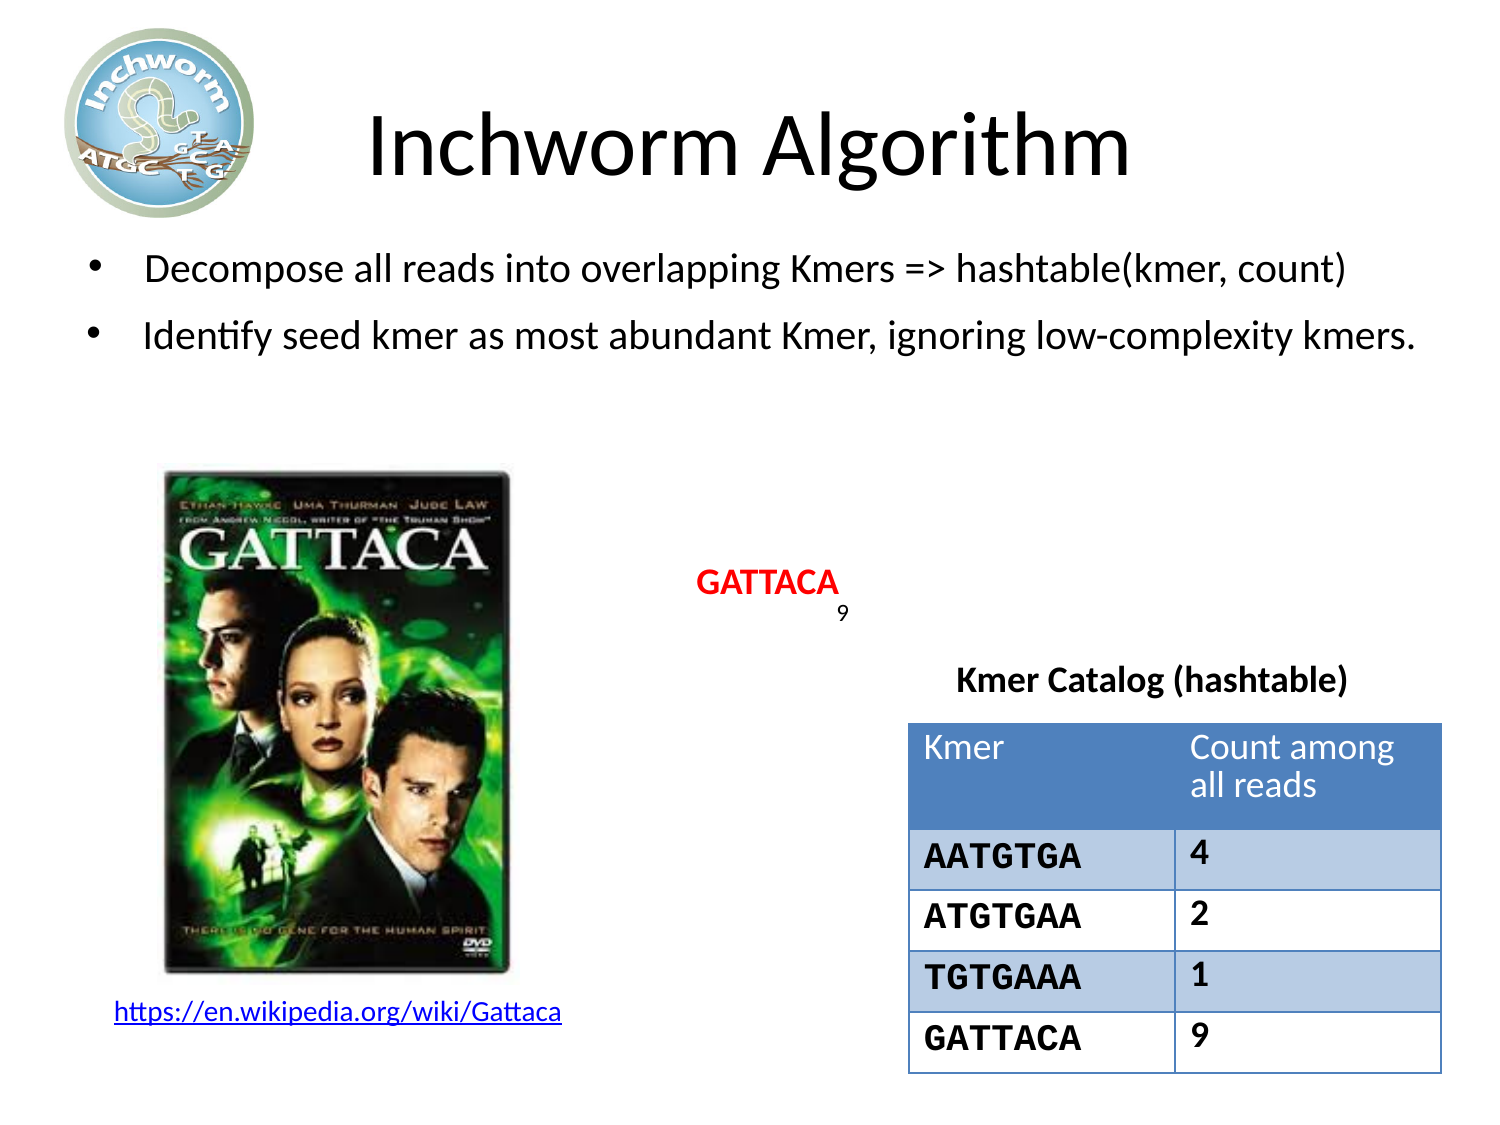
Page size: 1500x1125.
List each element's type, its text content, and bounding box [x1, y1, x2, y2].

text_box Kmer Catalog (hashtable) [941, 647, 1365, 708]
title Inchworm Algorithm [75, 45, 1425, 233]
table_cell 2 [1176, 891, 1440, 950]
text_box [95, 463, 581, 1036]
table_cell TGTGAAA [910, 952, 1174, 1011]
table_cell 9 [1176, 1013, 1440, 1072]
table_cell GATTACA [910, 1013, 1174, 1072]
table_header Count among all reads [1176, 725, 1440, 828]
text_box Decompose all reads into overlapping Kmers => hashtable(kmer, count) [73, 233, 1363, 298]
table_cell ATGTGAA [910, 891, 1174, 950]
table_header Kmer [910, 725, 1174, 828]
table_cell 1 [1176, 952, 1440, 1011]
table_cell 4 [1176, 830, 1440, 889]
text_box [64, 299, 1440, 635]
picture [63, 26, 255, 218]
table_cell AATGTGA [910, 830, 1174, 889]
